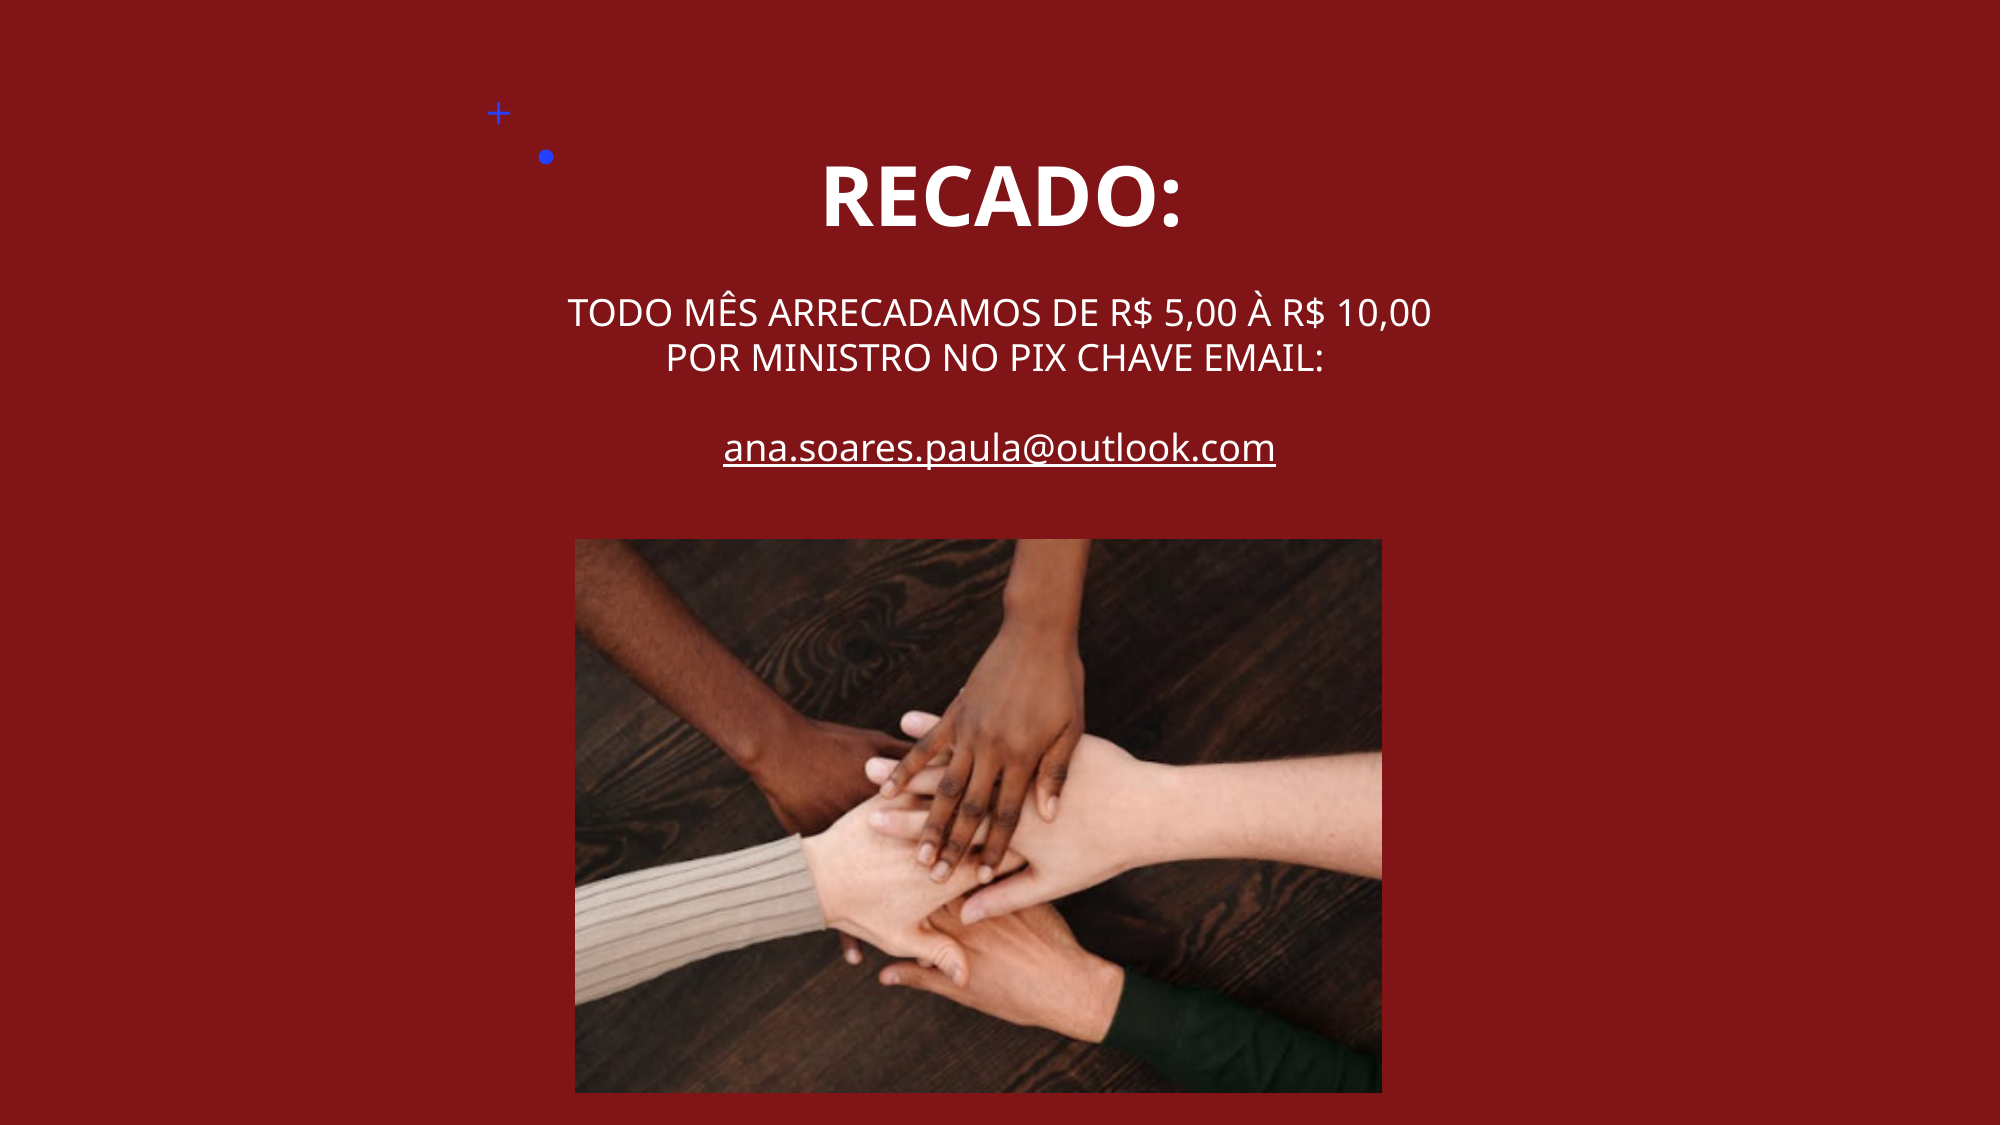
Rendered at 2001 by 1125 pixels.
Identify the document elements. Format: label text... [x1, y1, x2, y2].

text_box TODO MÊS ARRECADAMOS DE R$ 5,00 À R$ 10,00 POR MINISTRO NO PIX CHAVE EMAIL: ana.soares.paula@outlook.com [424, 281, 1576, 663]
title RECADO: [819, 32, 1233, 243]
picture [575, 539, 1382, 1093]
